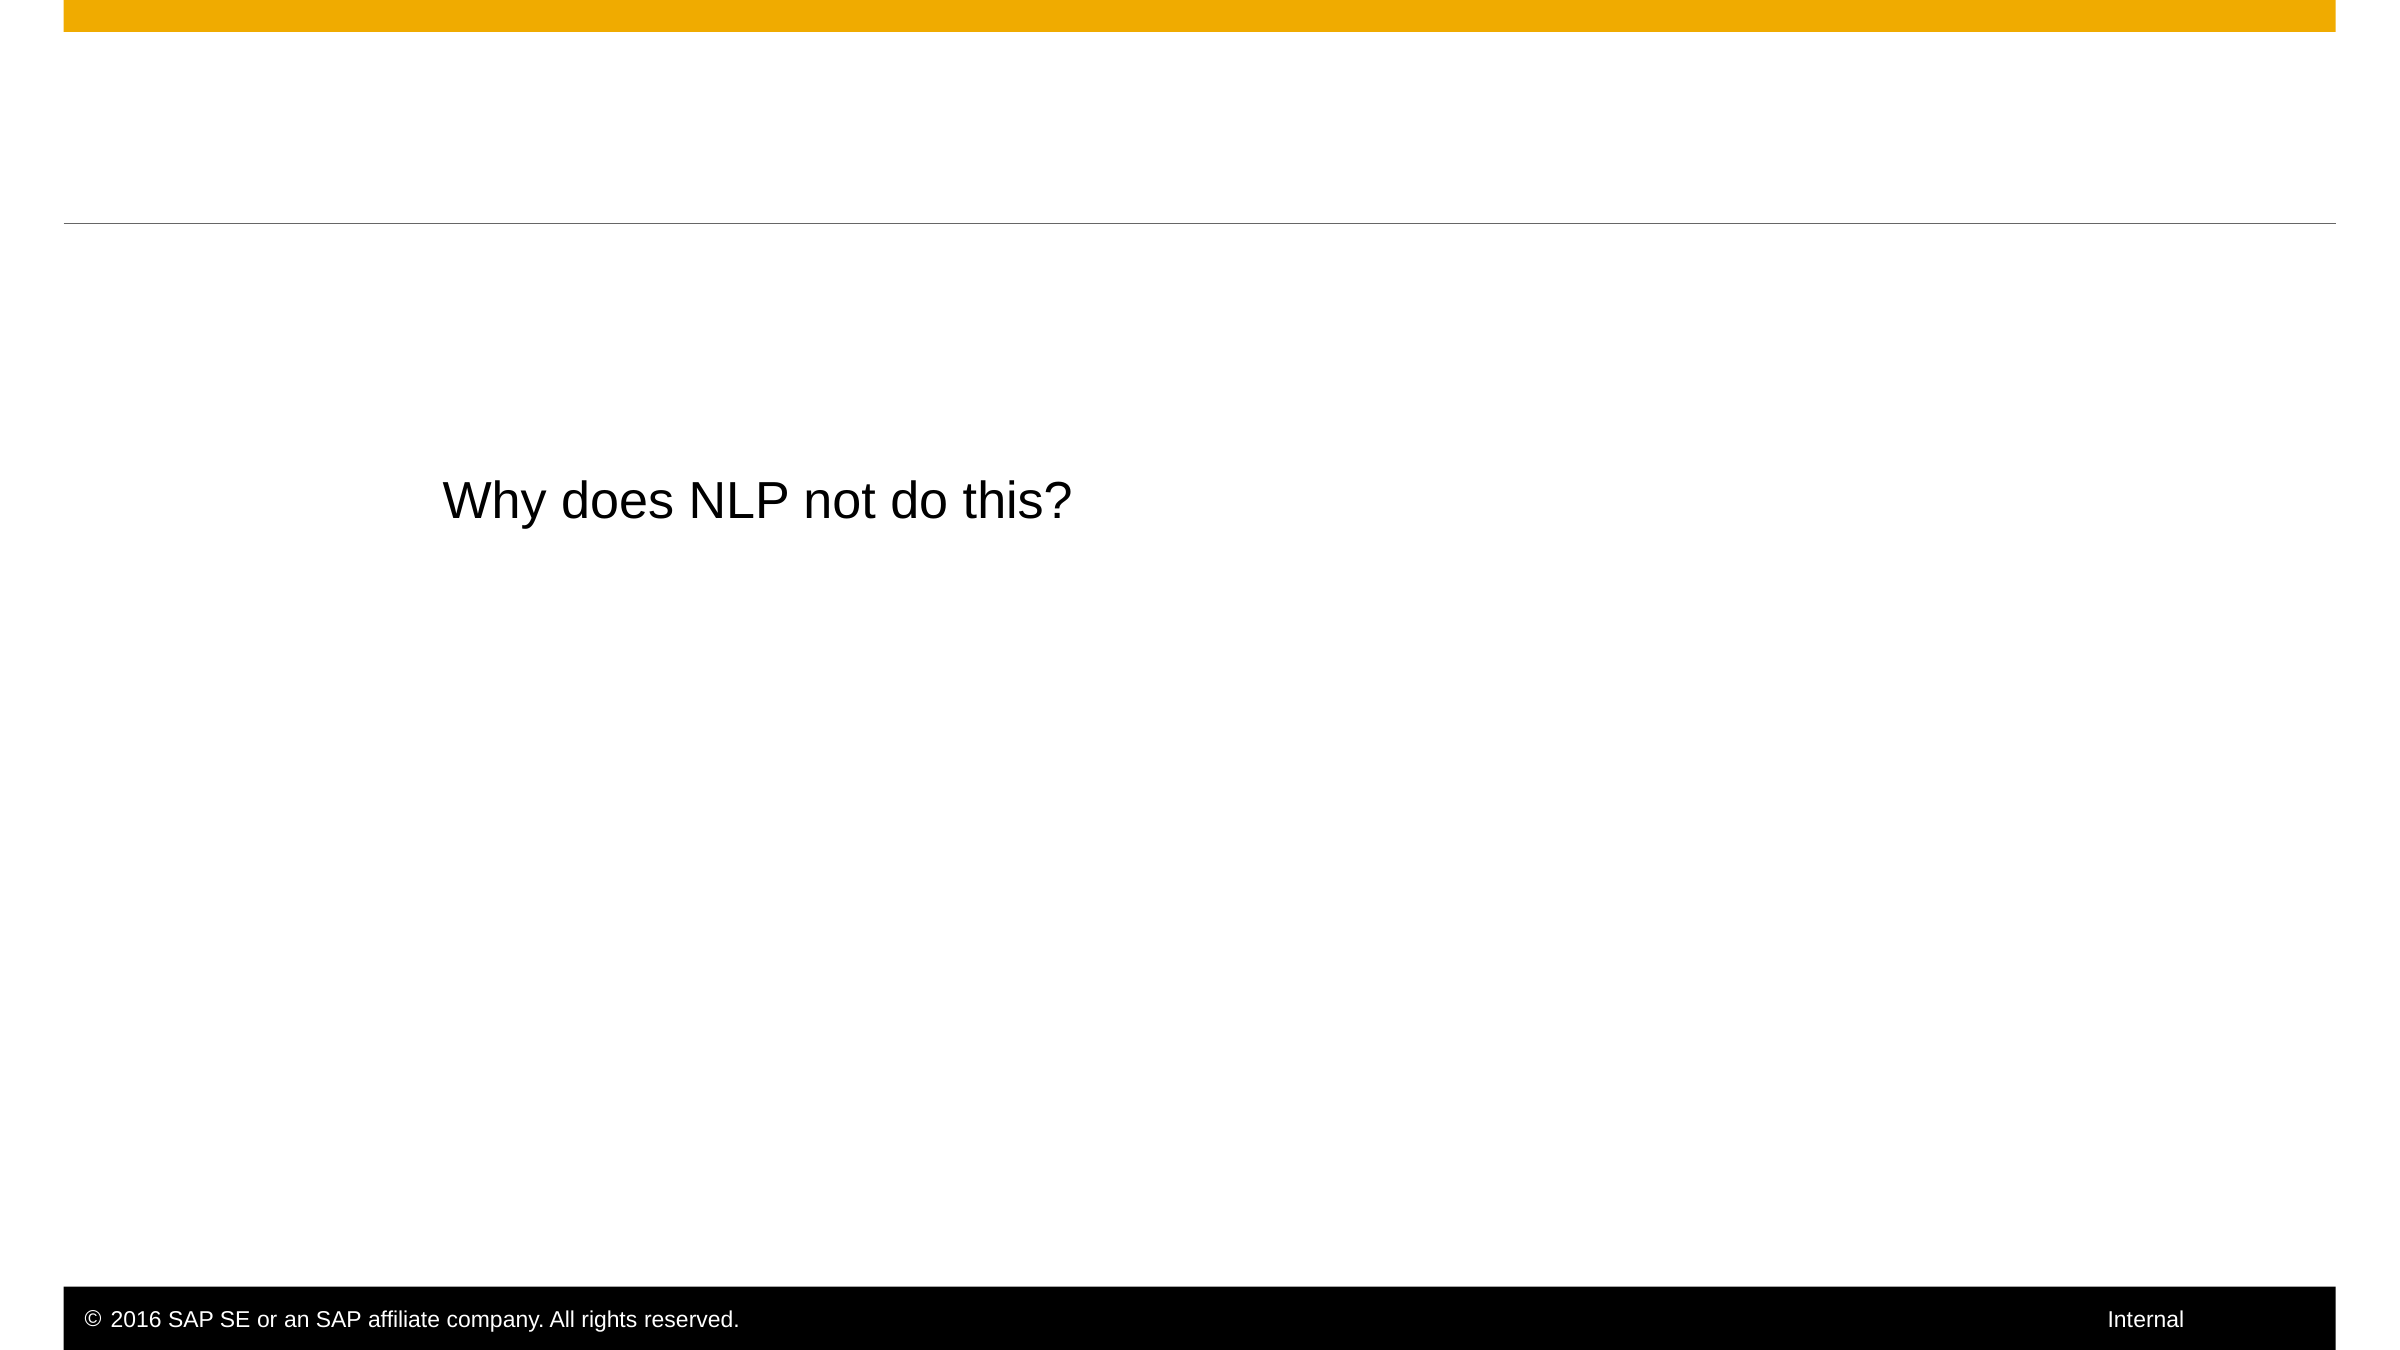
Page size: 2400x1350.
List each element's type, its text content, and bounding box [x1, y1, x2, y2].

text_box Why does NLP not do this? [427, 459, 1088, 537]
